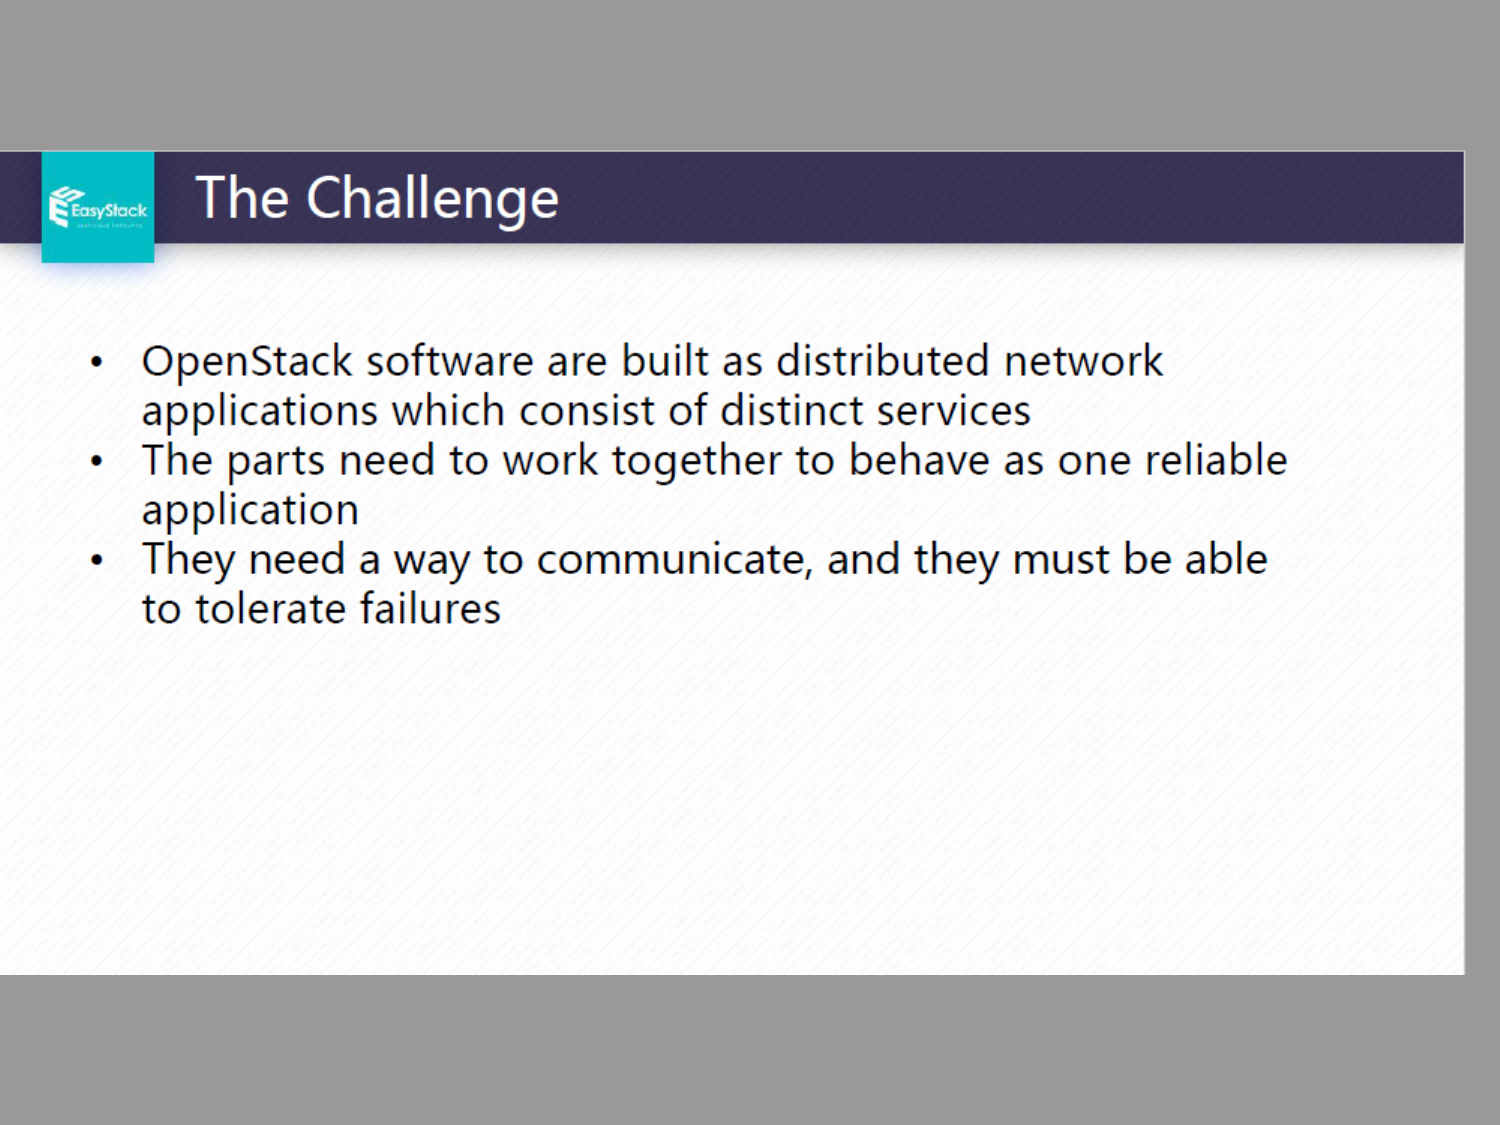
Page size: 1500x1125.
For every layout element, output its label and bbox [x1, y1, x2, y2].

picture [0, 149, 1500, 976]
